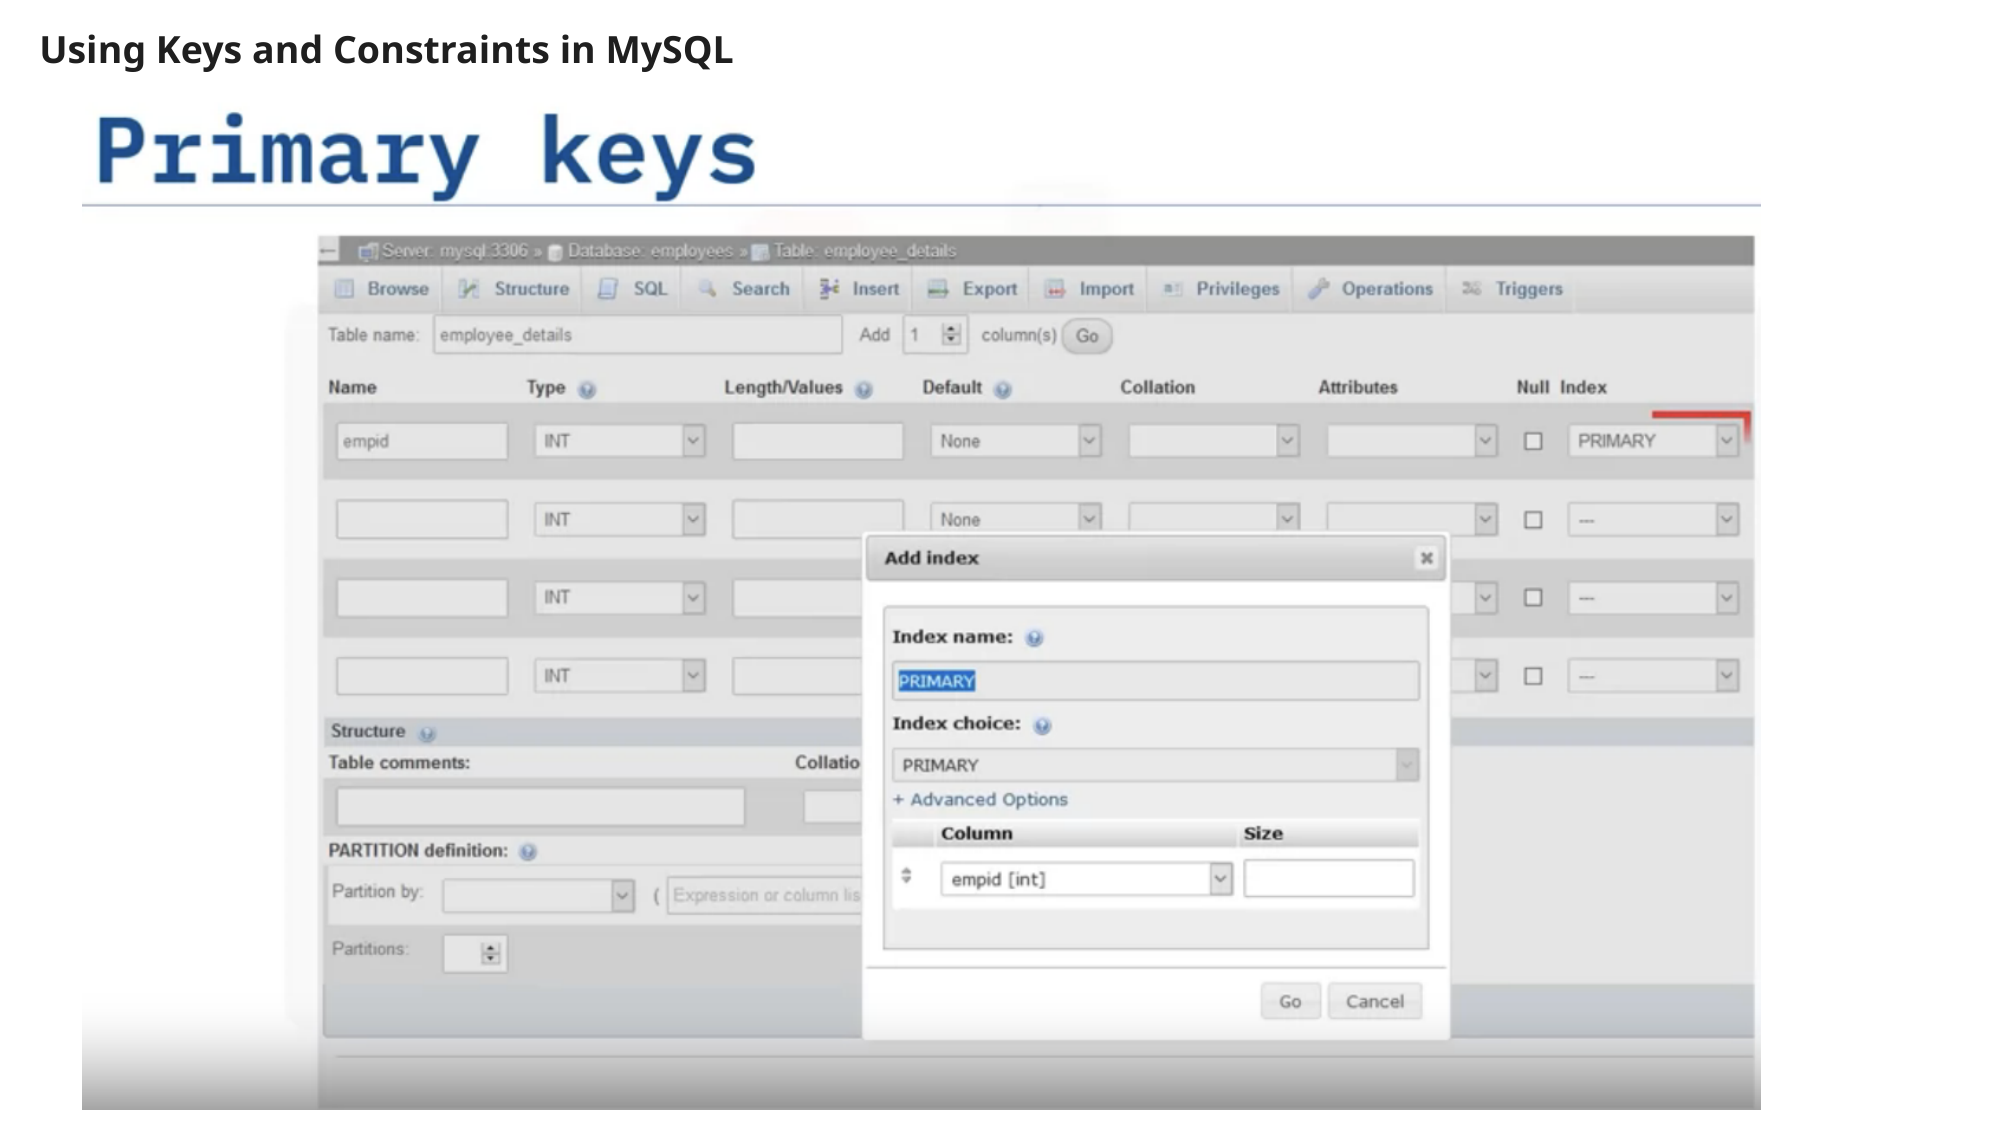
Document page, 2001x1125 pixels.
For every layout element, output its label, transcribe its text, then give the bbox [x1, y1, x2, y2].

text_box Using Keys and Constraints in MySQL [24, 19, 1026, 79]
picture [82, 79, 1761, 1110]
